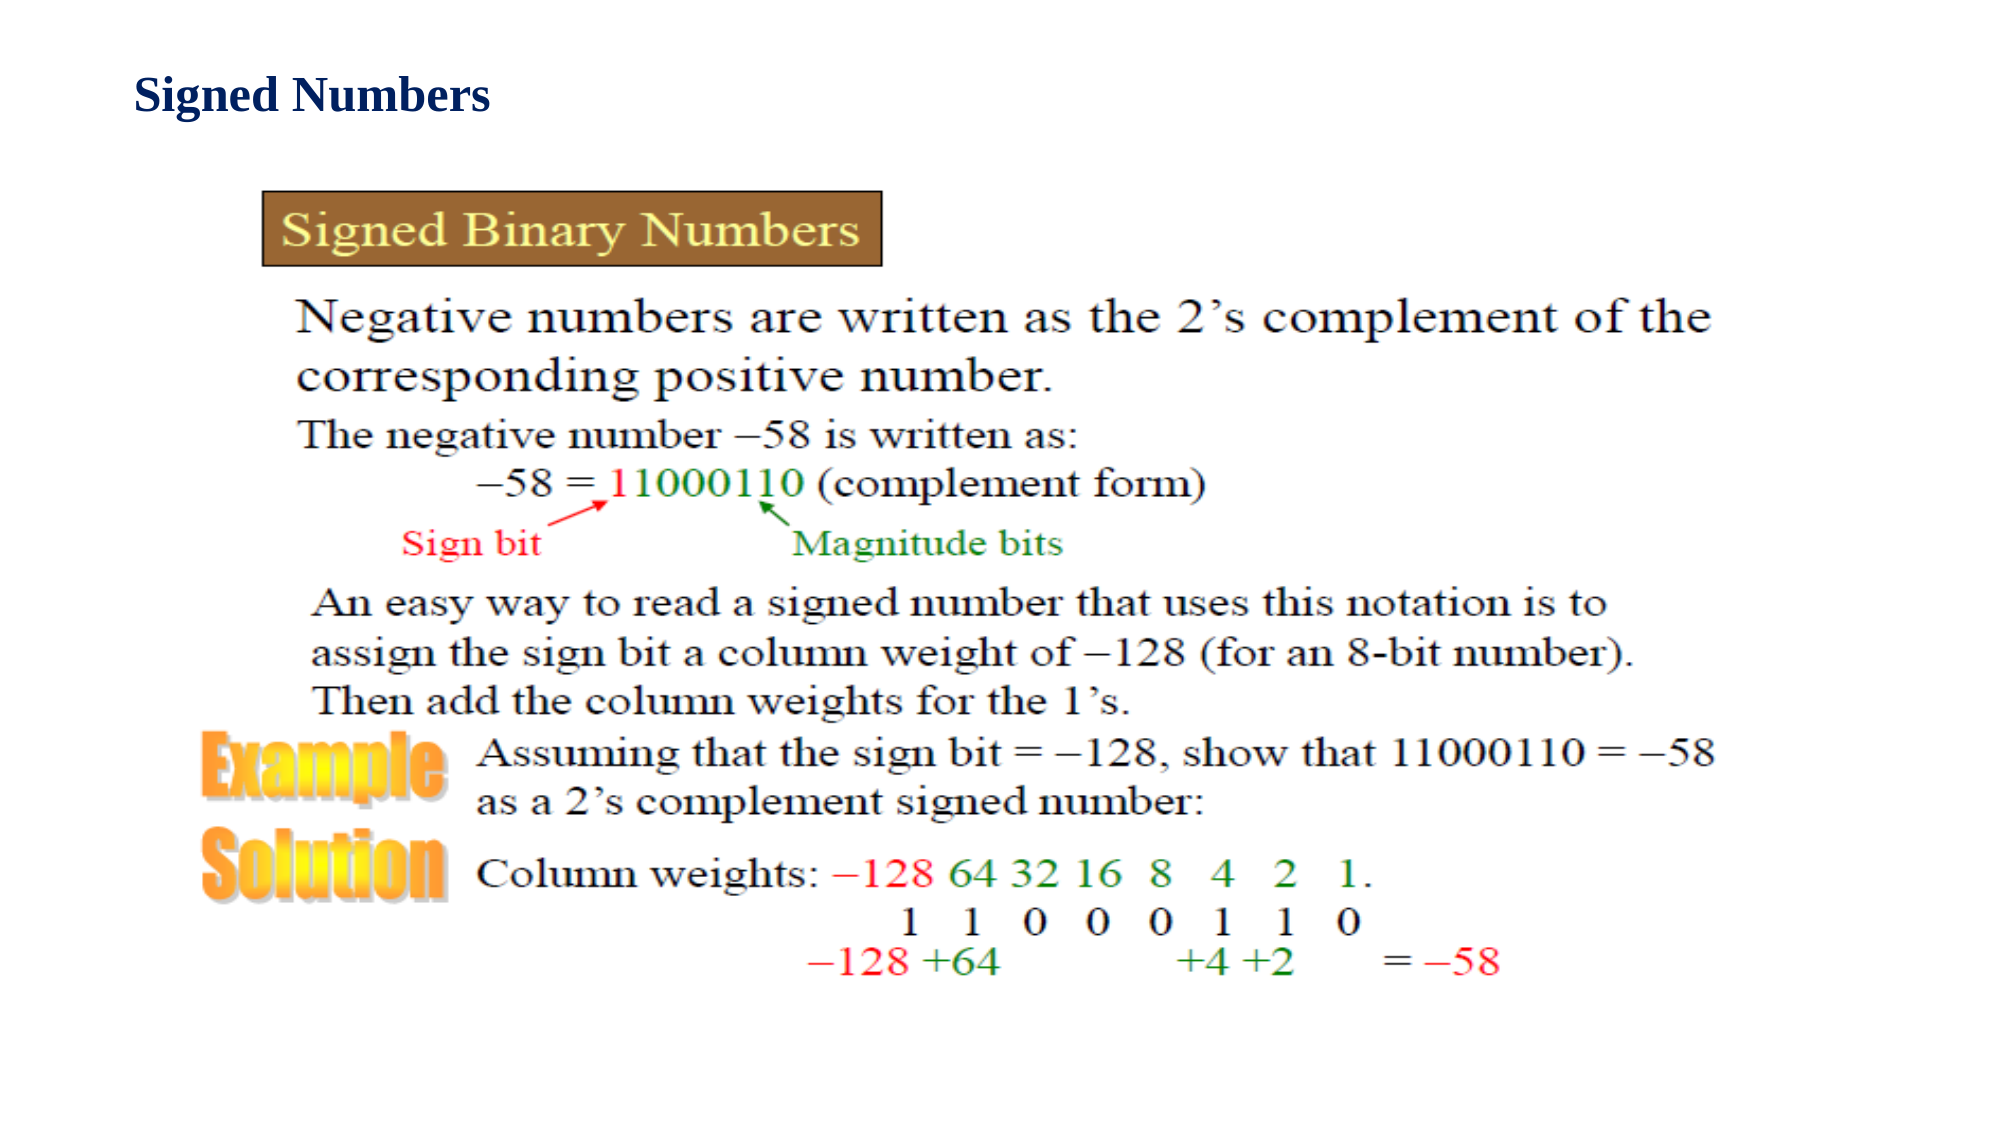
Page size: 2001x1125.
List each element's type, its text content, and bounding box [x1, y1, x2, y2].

picture [194, 167, 1770, 997]
title Signed Numbers [118, 59, 1725, 191]
